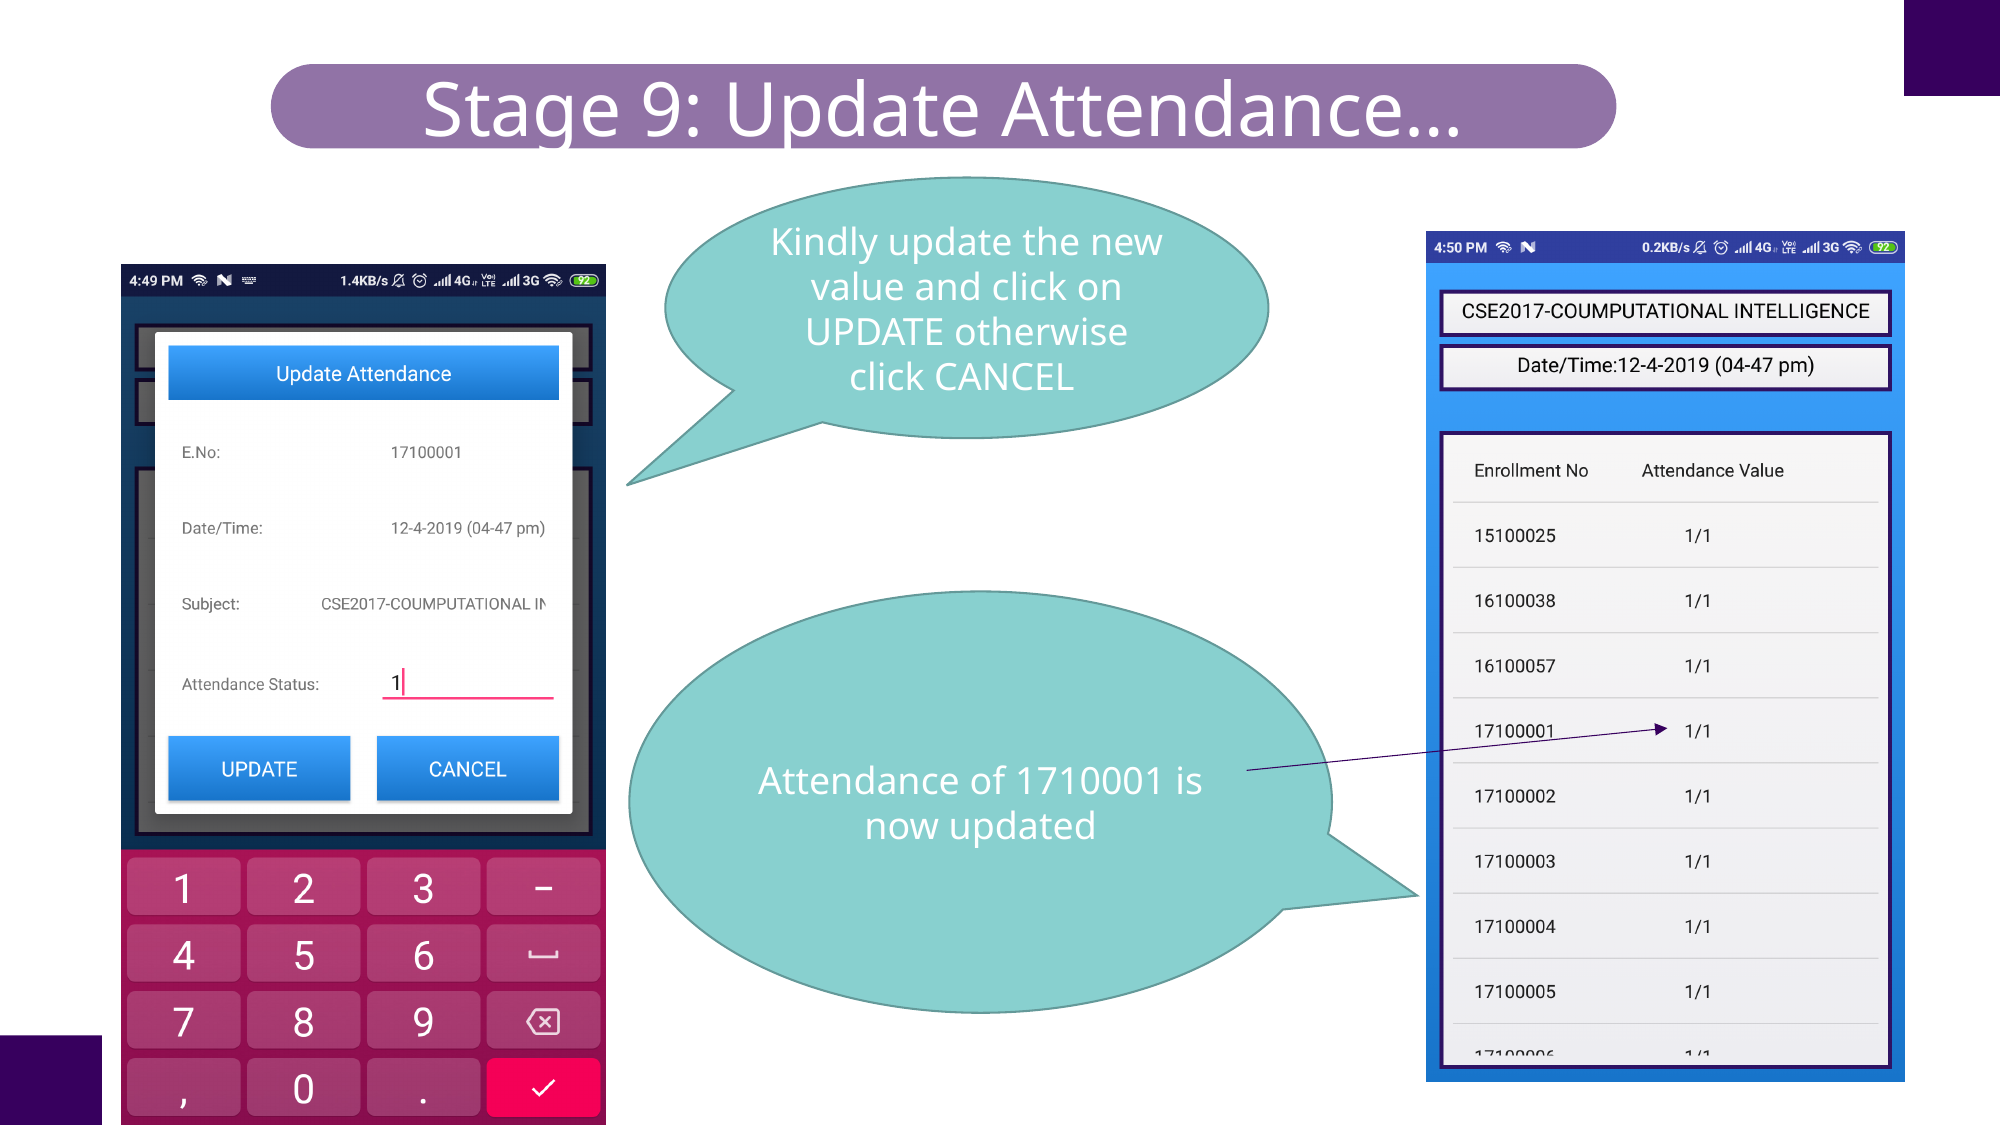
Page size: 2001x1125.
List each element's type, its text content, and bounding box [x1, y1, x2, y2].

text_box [1246, 728, 1668, 771]
text_box Kindly update the new value and click on UPDATE otherwise click CANCEL [625, 176, 1270, 487]
text_box [0, 1034, 103, 1125]
text_box [1903, 0, 2000, 97]
picture [121, 264, 606, 1125]
text_box Stage 9: Update Attendance… [269, 62, 1618, 150]
picture [1426, 231, 1905, 1082]
text_box Attendance of 1710001 is now updated [628, 590, 1421, 1014]
